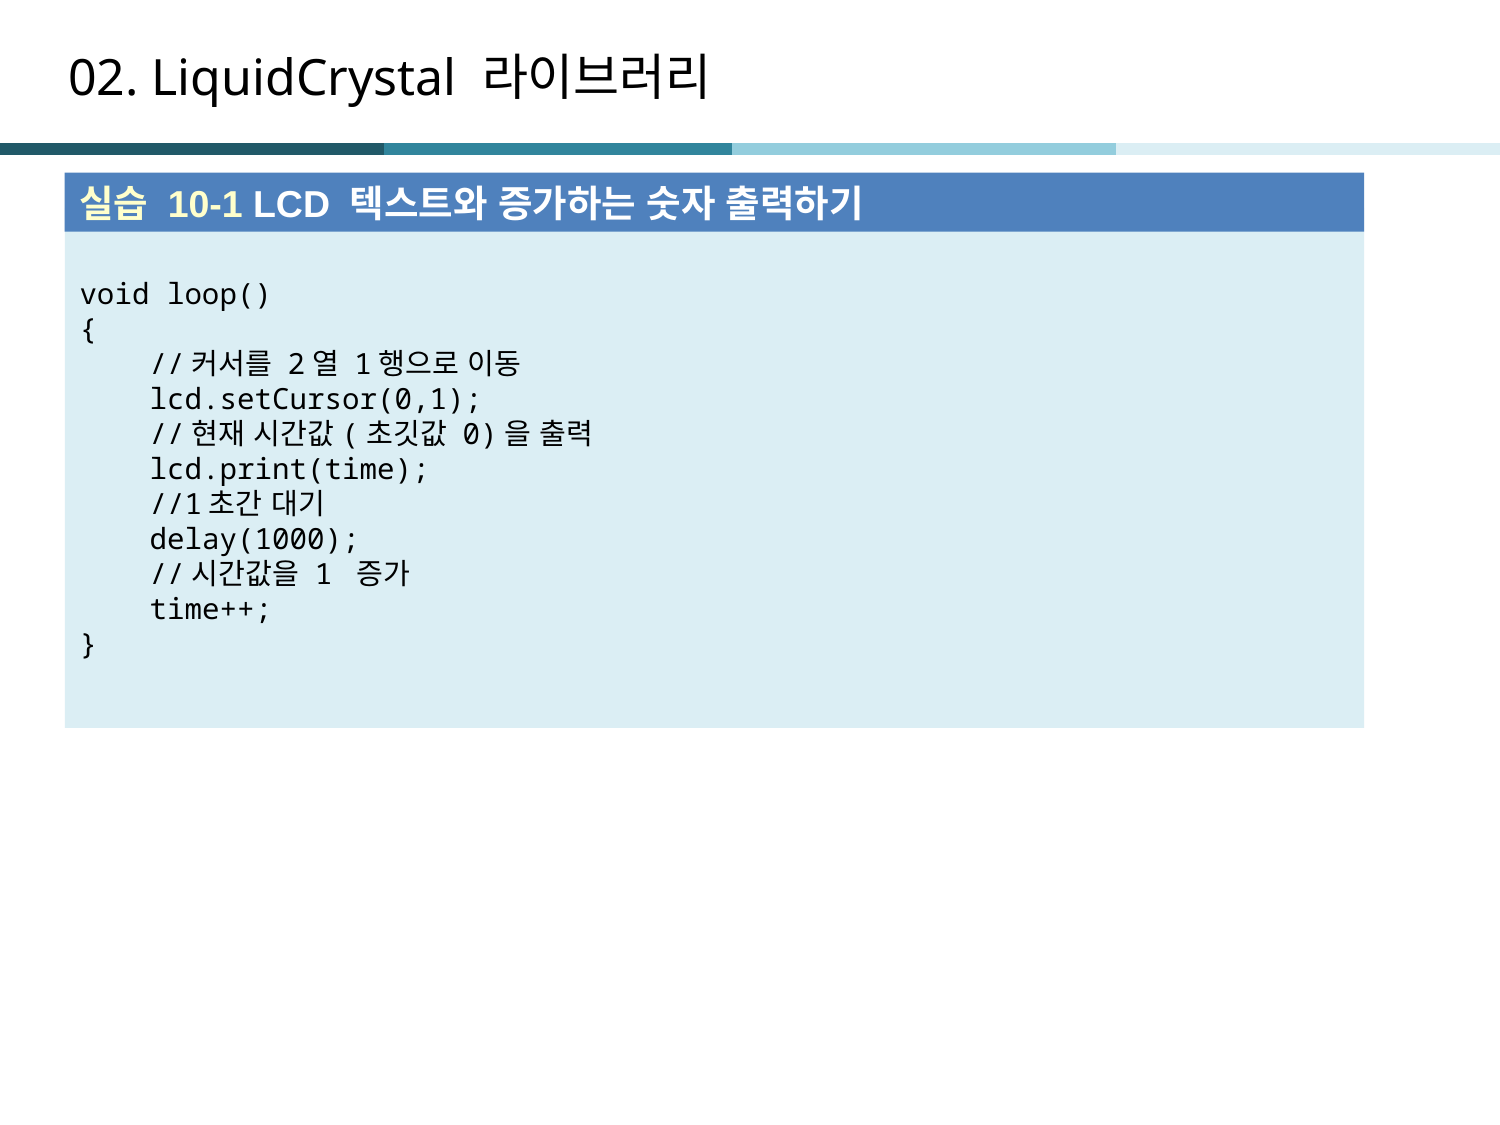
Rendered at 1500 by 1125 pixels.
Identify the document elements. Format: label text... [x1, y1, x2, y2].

text_box 실습 10-1 LCD 텍스트와 증가하는 숫자 출력하기 [64, 172, 1365, 232]
title 02. LiquidCrystal 라이브러리 [53, 30, 1459, 121]
text_box void loop() { //커서를 2열 1행으로 이동 lcd.setCursor(0,1); //현재 시간값(초깃값 0)을 출력 lcd.print(time); //1초간 대기 delay(1000); //시간값을 1 증가 time++; } [64, 232, 1365, 728]
list [53, 184, 1447, 1071]
